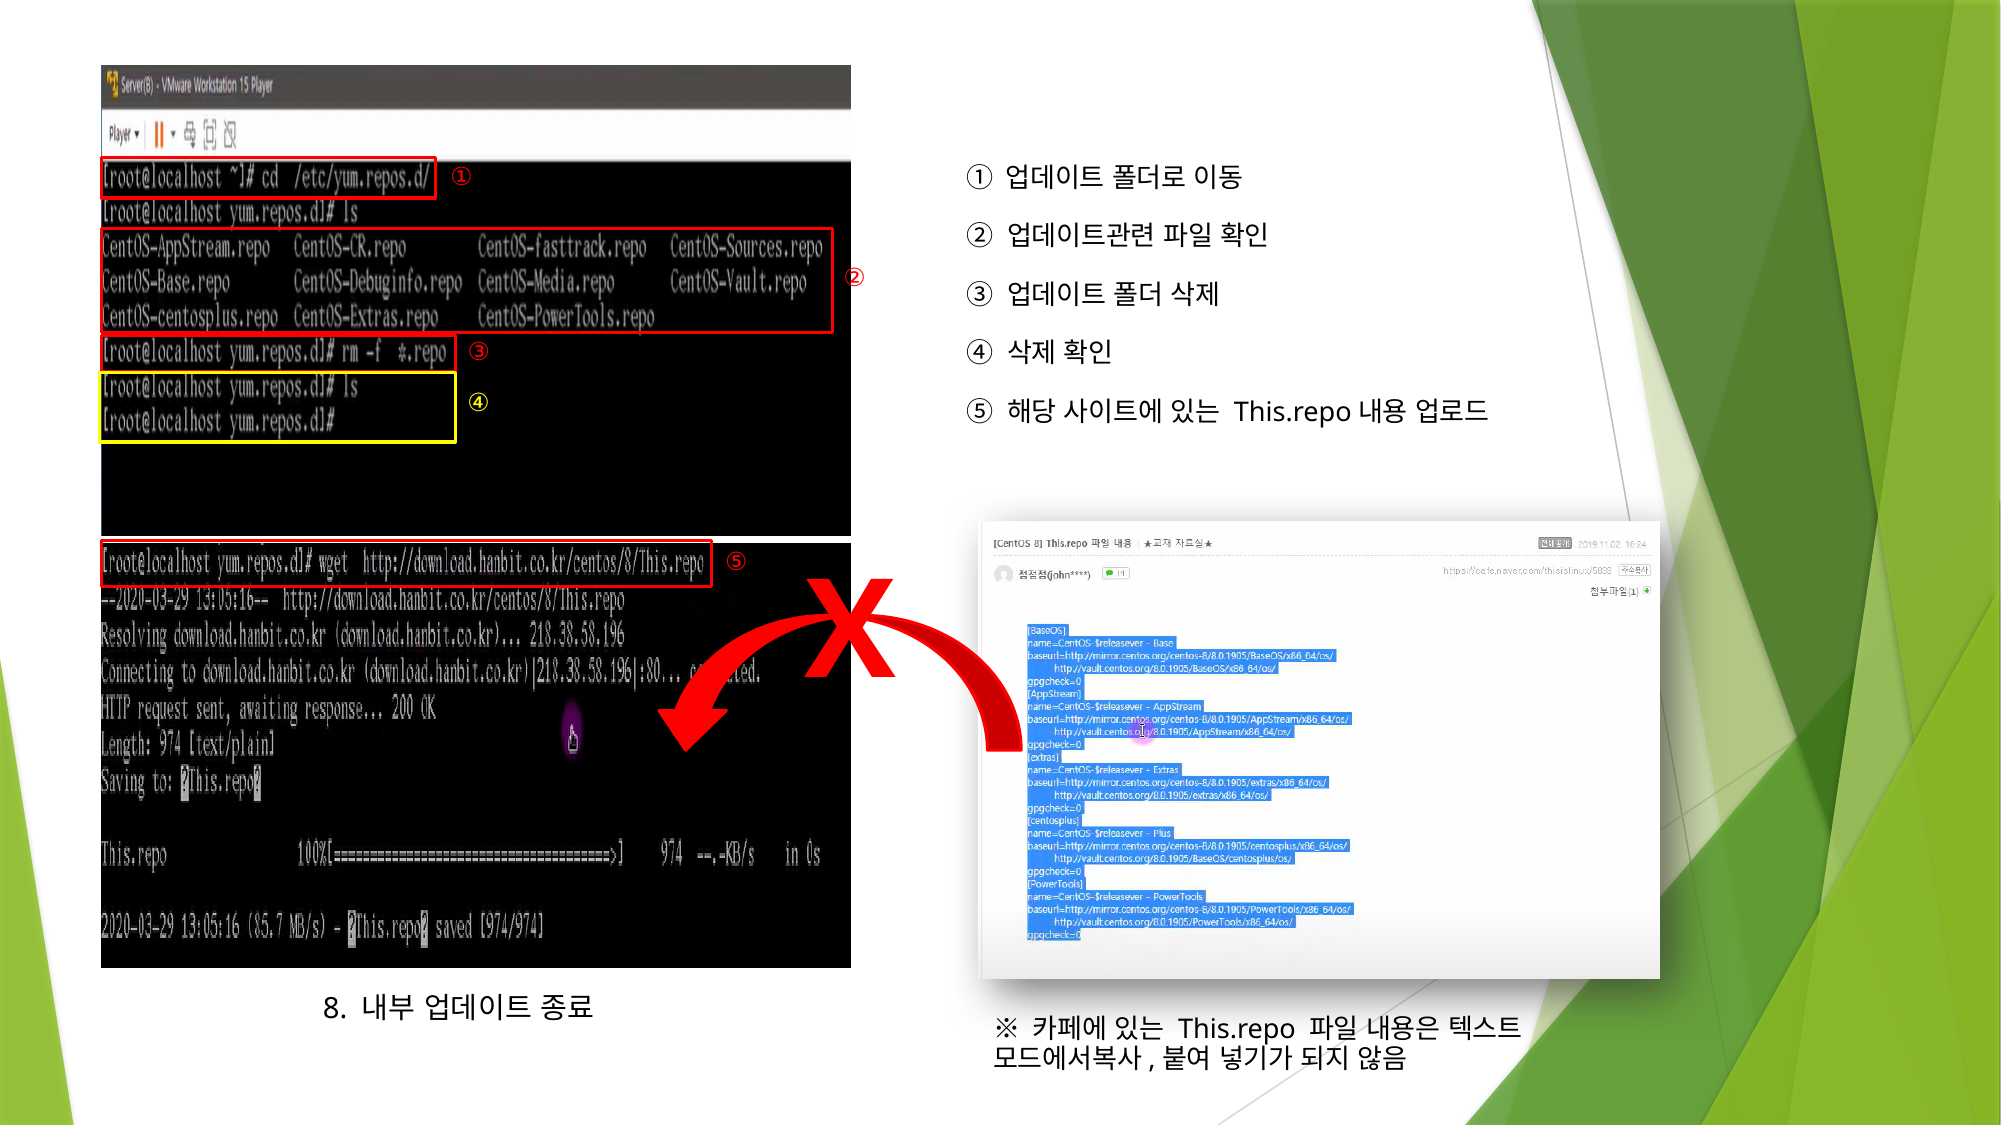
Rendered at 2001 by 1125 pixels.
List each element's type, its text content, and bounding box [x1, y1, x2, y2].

text_box 8. 내부 업데이트 종료 [307, 977, 625, 1050]
picture [100, 65, 852, 537]
text_box X [856, 587, 901, 680]
text_box ※ 카페에 있는 This.repo 파일 내용은 텍스트 모드에서복사,붙여 넣기가 되지 않음 [978, 979, 1688, 1111]
picture [100, 543, 852, 968]
text_box [901, 628, 973, 698]
text_box [901, 617, 973, 656]
text_box ① 업데이트 폴더로 이동 ② 업데이트관련 파일 확인 ③ 업데이트 폴더 삭제 ④ 삭제 확인 ⑤ 해당 사이트에 있는 This.repo내용 업로드 [951, 77, 1688, 514]
text_box ② [856, 254, 871, 299]
picture [977, 521, 1661, 980]
